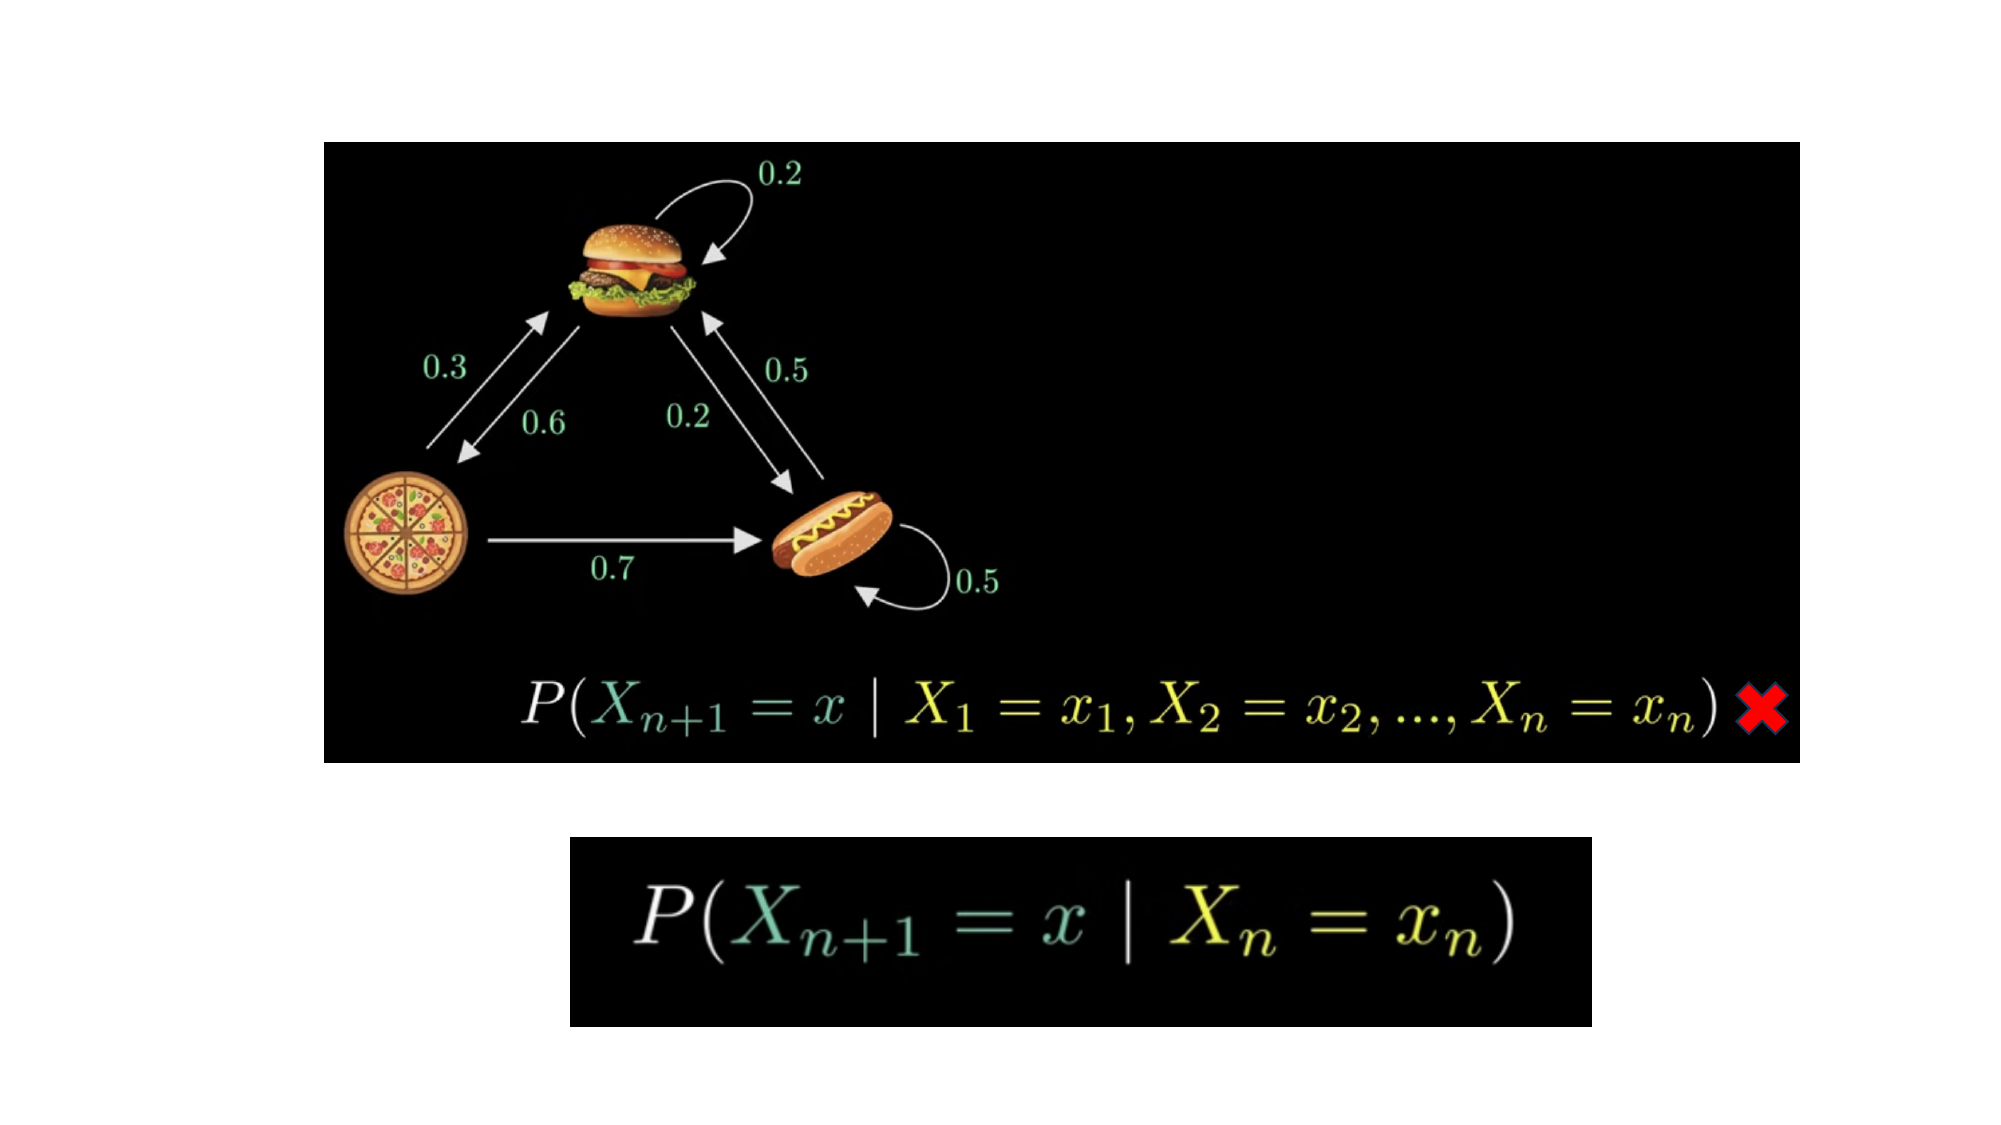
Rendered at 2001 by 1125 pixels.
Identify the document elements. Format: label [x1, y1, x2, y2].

picture [324, 142, 1800, 763]
picture [570, 837, 1592, 1027]
